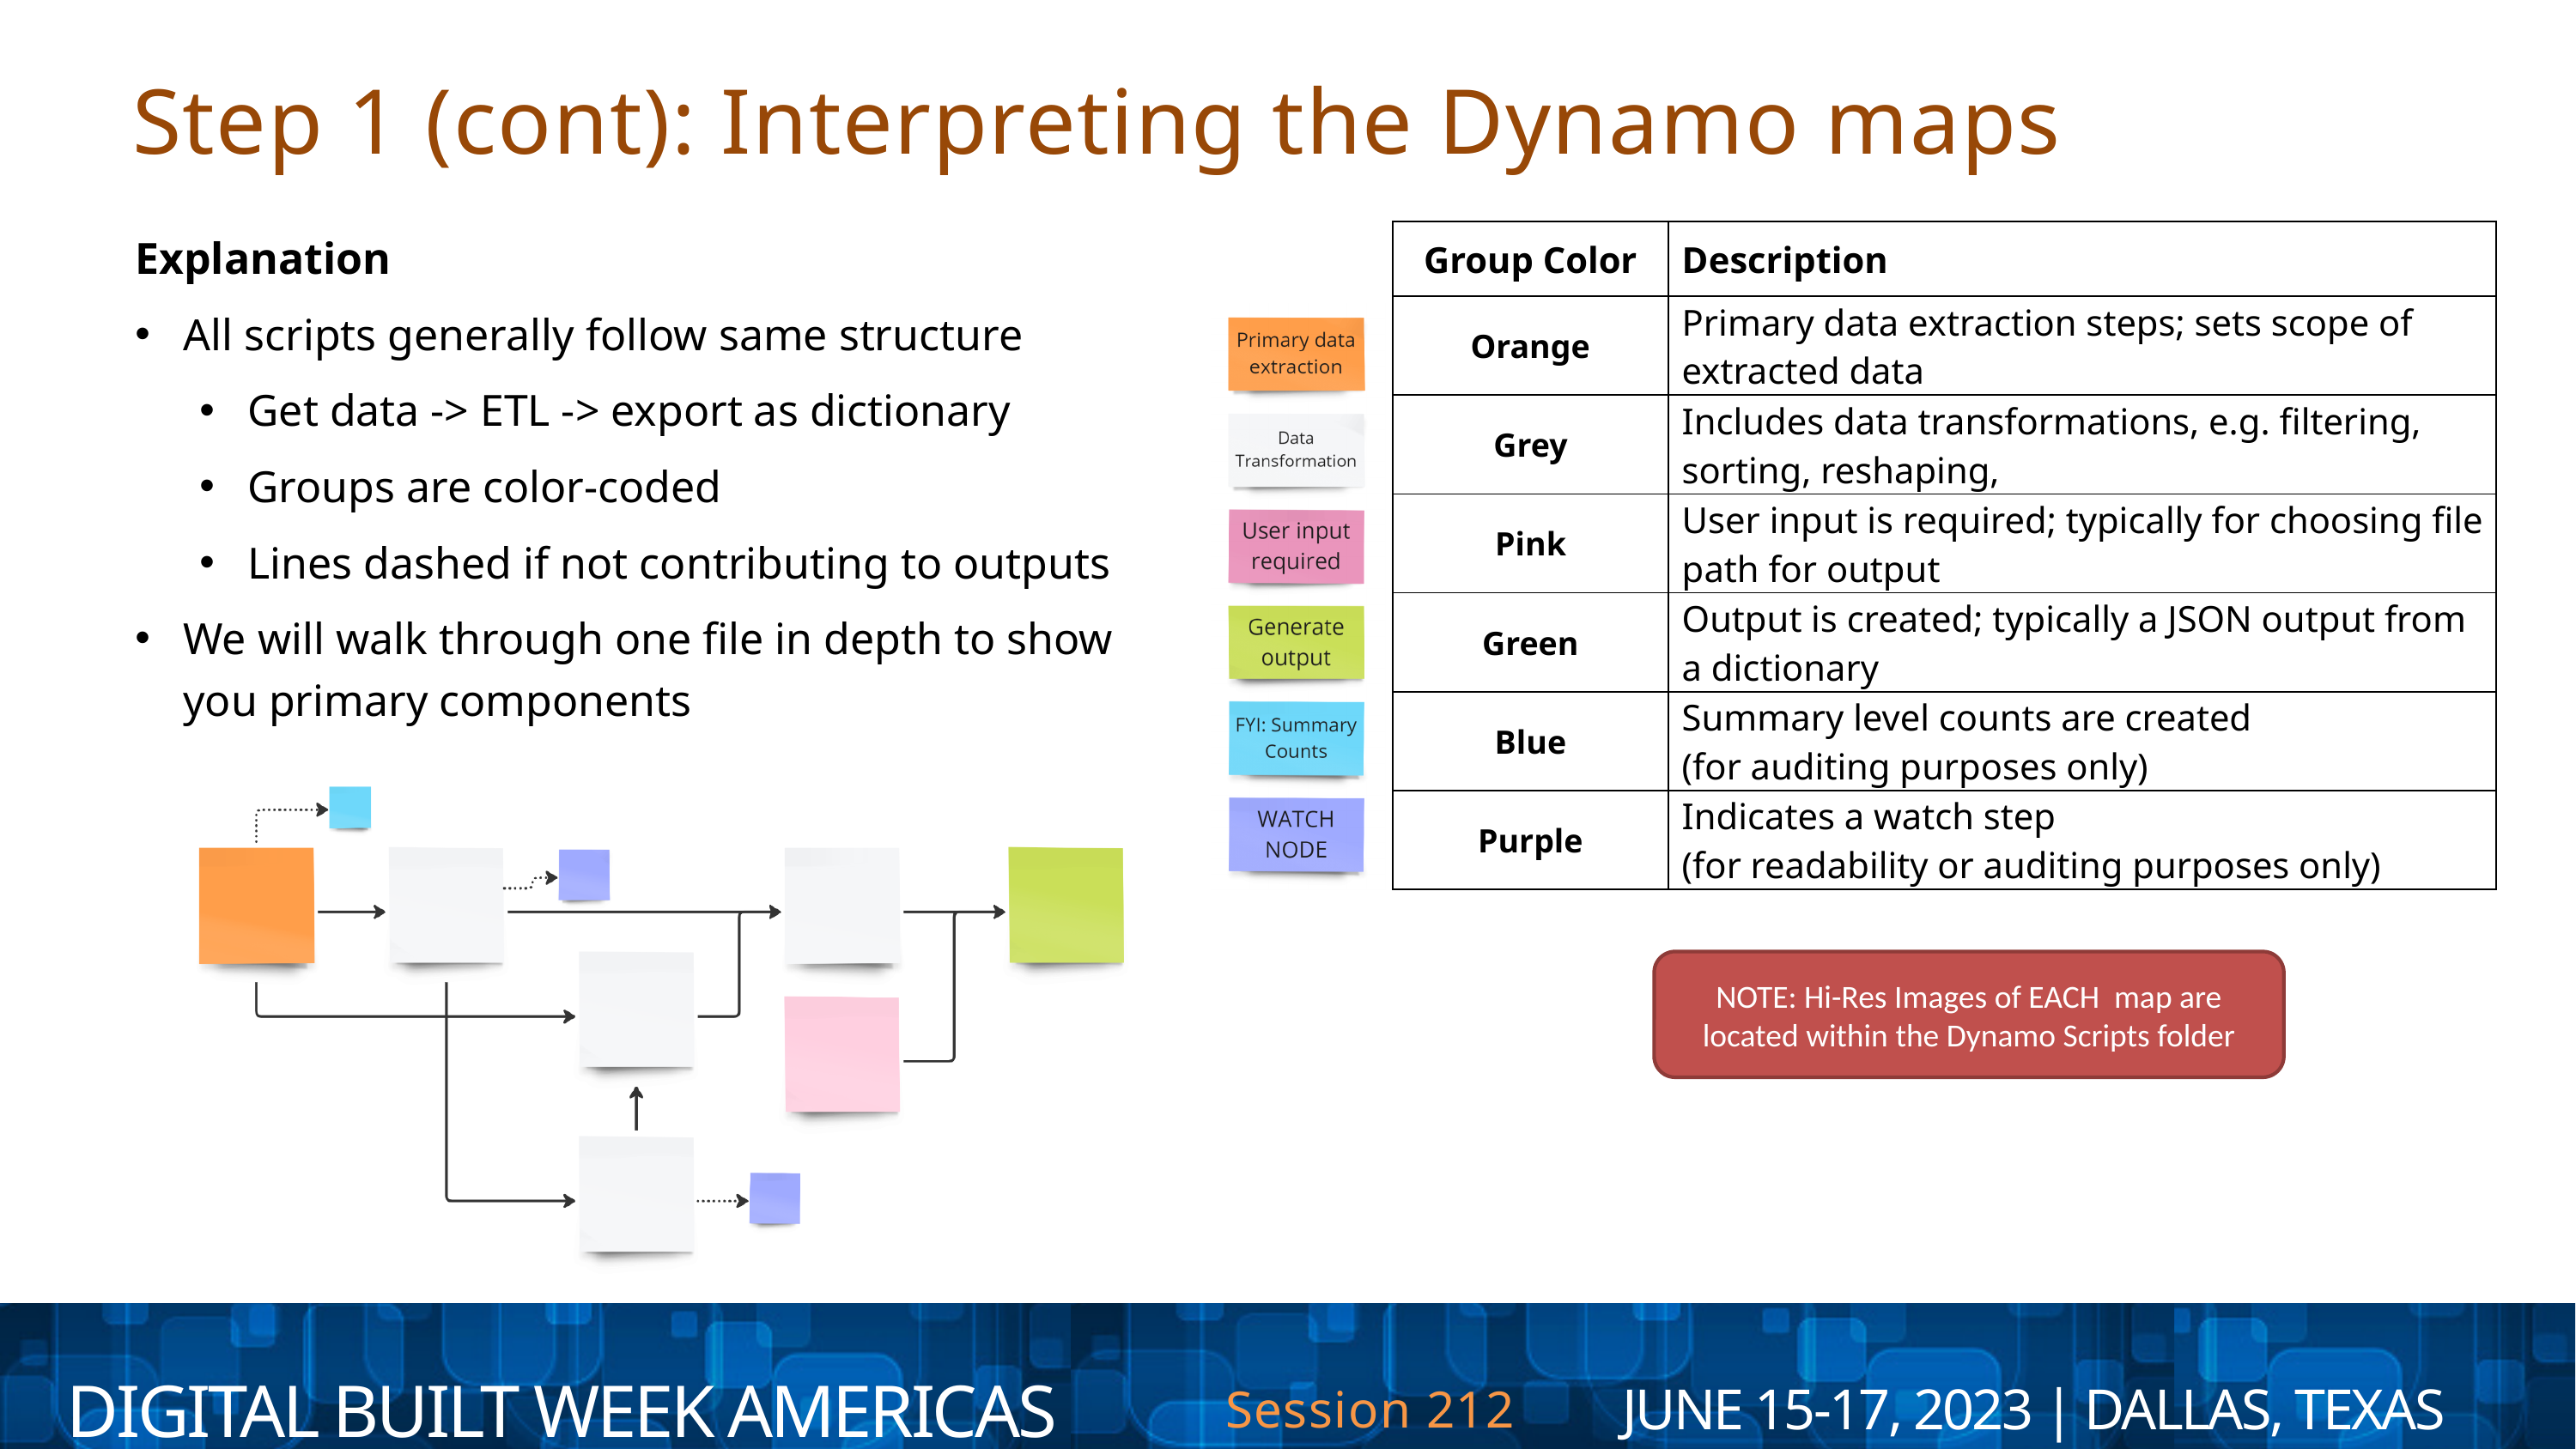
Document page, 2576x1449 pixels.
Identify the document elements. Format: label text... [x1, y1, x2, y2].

table_cell Green [1394, 593, 1668, 691]
table_cell User input is required; typically for choosing file path for output [1669, 494, 2495, 592]
table_cell Pink [1394, 494, 1668, 592]
table_cell Indicates a watch step (for readability or auditing purposes only) [1669, 791, 2495, 888]
table_cell Blue [1394, 693, 1668, 790]
picture [0, 1303, 2576, 1449]
table_cell Includes data transformations, e.g. filtering, sorting, reshaping, [1669, 396, 2495, 494]
text_box Explanation All scripts generally follow same structure Get data -> ETL -> export as dictionary Groups are color-coded Lines dashed if not contributing to outputs We will walk through one file in depth to show you primary components [135, 221, 1139, 725]
table_cell Primary data extraction steps; sets scope of extracted data [1669, 297, 2495, 394]
table_header Description [1669, 222, 2495, 295]
table_cell Grey [1394, 396, 1668, 494]
table_header Group Color [1394, 222, 1668, 295]
table_cell Summary level counts are created (for auditing purposes only) [1669, 693, 2495, 790]
picture [176, 773, 1139, 1275]
table_cell Output is created; typically a JSON output from a dictionary [1669, 593, 2495, 691]
text_box NOTE: Hi-Res Images of EACH map are located within the Dynamo Scripts folder [1652, 949, 2286, 1080]
text_box Step 1 (cont): Interpreting the Dynamo maps [132, 75, 2226, 172]
picture [1211, 303, 1386, 890]
table_cell Purple [1394, 791, 1668, 888]
table_cell Orange [1394, 297, 1668, 394]
